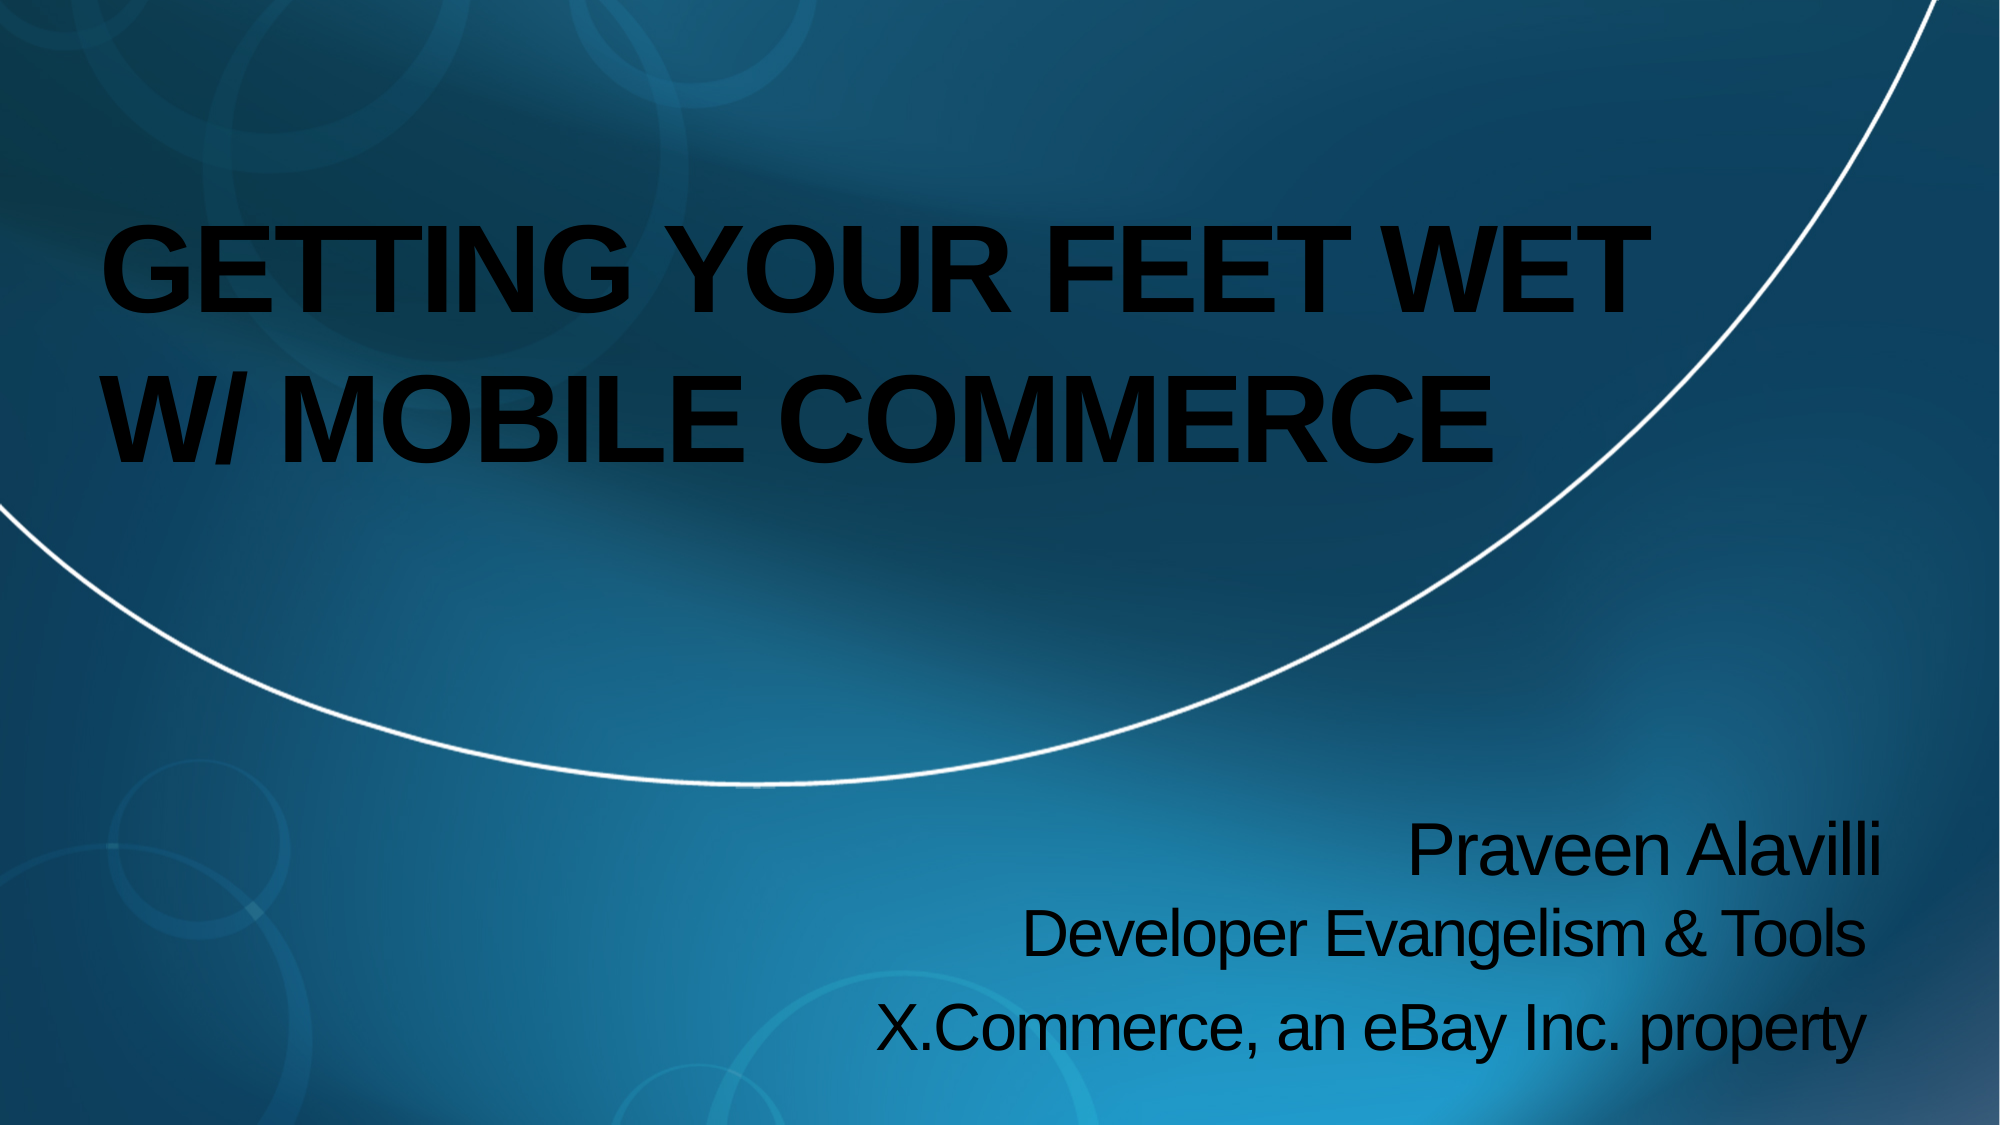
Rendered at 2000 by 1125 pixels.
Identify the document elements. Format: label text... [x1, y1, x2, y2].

title GETTING YOUR FEET WET W/ MOBILE COMMERCE [99, 187, 1675, 429]
subtitle Praveen Alavilli Developer Evangelism & Tools X.Commerce, an eBay Inc. property [500, 800, 1900, 1063]
picture [0, 0, 2000, 1125]
